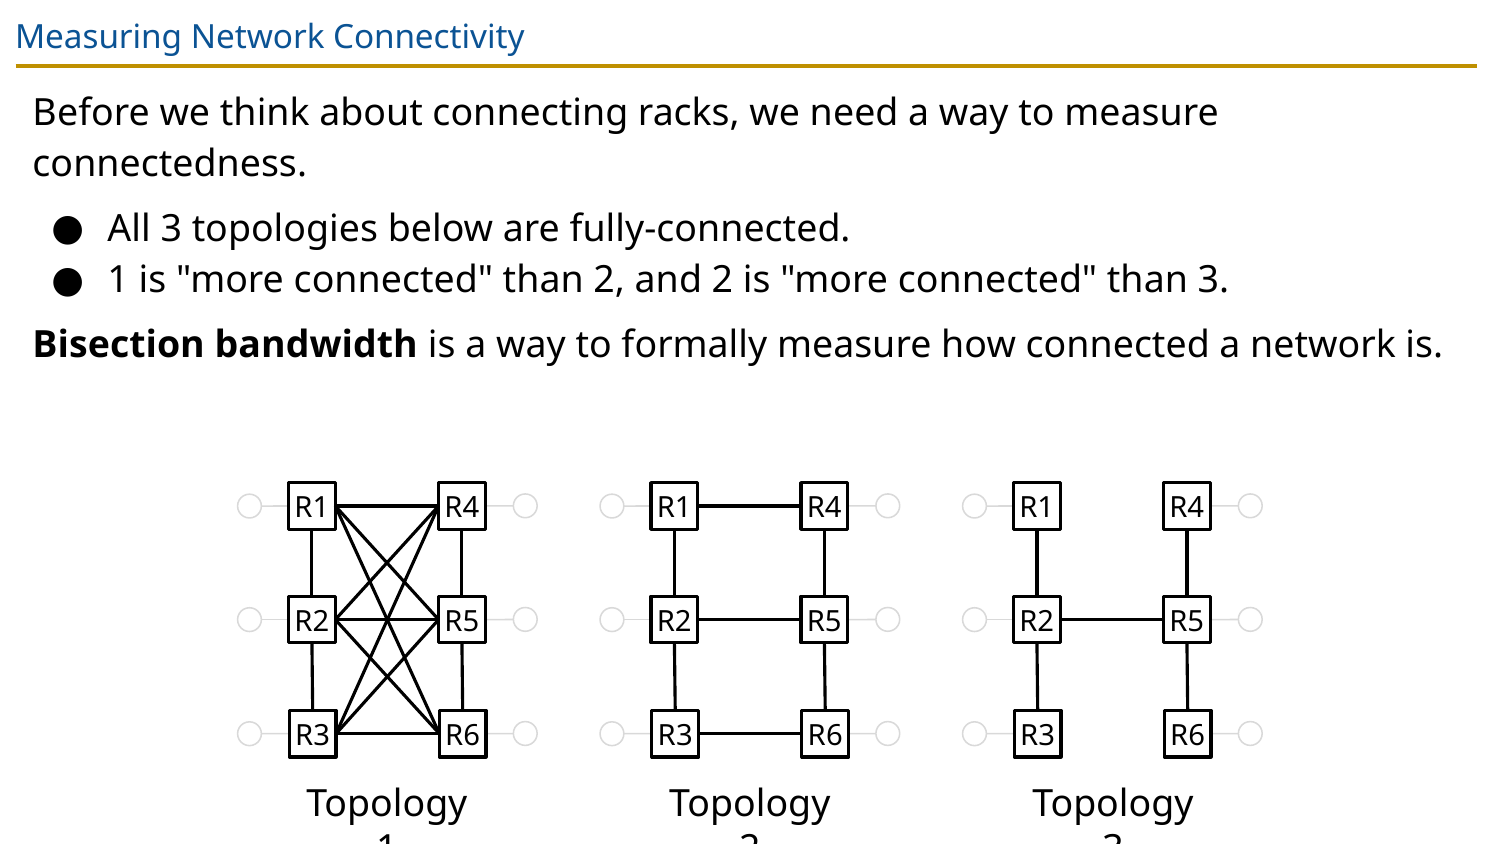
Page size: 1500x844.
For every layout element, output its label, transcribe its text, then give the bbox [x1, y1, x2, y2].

text_box Topology 2 [653, 778, 847, 844]
text_box [237, 607, 262, 632]
text_box [513, 607, 538, 619]
text_box R2 [651, 596, 698, 643]
text_box [879, 514, 897, 518]
text_box [1238, 493, 1263, 505]
text_box [1241, 740, 1261, 746]
text_box R5 [801, 596, 848, 643]
text_box [1238, 721, 1263, 733]
text_box R4 [438, 482, 486, 530]
text_box R1 [288, 482, 336, 530]
text_box [962, 607, 987, 632]
text_box R1 [1013, 482, 1061, 530]
text_box [876, 607, 900, 619]
title Measuring Network Connectivity [0, 0, 1500, 65]
text_box [237, 494, 262, 518]
text_box R3 [651, 710, 699, 757]
text_box R4 [801, 482, 848, 530]
text_box [516, 740, 536, 746]
text_box [1241, 514, 1259, 518]
text_box R6 [1164, 710, 1212, 757]
text_box R3 [289, 710, 337, 757]
text_box R2 [288, 596, 328, 643]
text_box R5 [1163, 596, 1211, 643]
text_box R6 [801, 710, 849, 757]
text_box [1241, 627, 1260, 632]
text_box [878, 627, 897, 632]
text_box Topology 1 [290, 778, 484, 844]
text_box [600, 607, 624, 632]
text_box [1238, 607, 1263, 619]
text_box [962, 721, 987, 746]
text_box [237, 721, 262, 746]
text_box R5 [445, 596, 486, 643]
text_box [513, 493, 538, 505]
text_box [335, 505, 439, 617]
text_box Topology 3 [1016, 778, 1210, 844]
text_box R1 [651, 482, 698, 530]
list Before we think about connecting racks, we need a way to measure connectedness. All 3 topologies below are fully-connected. 1 is "more connected" than 2, and 2 is "more connected" than 3. Bisection bandwidth is a way to formally measure how connected a network is. [17, 65, 1480, 370]
text_box R2 [1013, 596, 1061, 643]
text_box R6 [439, 710, 487, 757]
text_box R4 [1163, 482, 1211, 530]
text_box [513, 721, 538, 733]
text_box [962, 494, 987, 518]
text_box [878, 739, 899, 746]
text_box [876, 721, 900, 733]
text_box [600, 494, 624, 518]
text_box [516, 514, 534, 518]
text_box [876, 493, 900, 505]
text_box [516, 627, 535, 632]
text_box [335, 625, 439, 733]
text_box R3 [1014, 710, 1062, 757]
text_box [600, 721, 624, 746]
